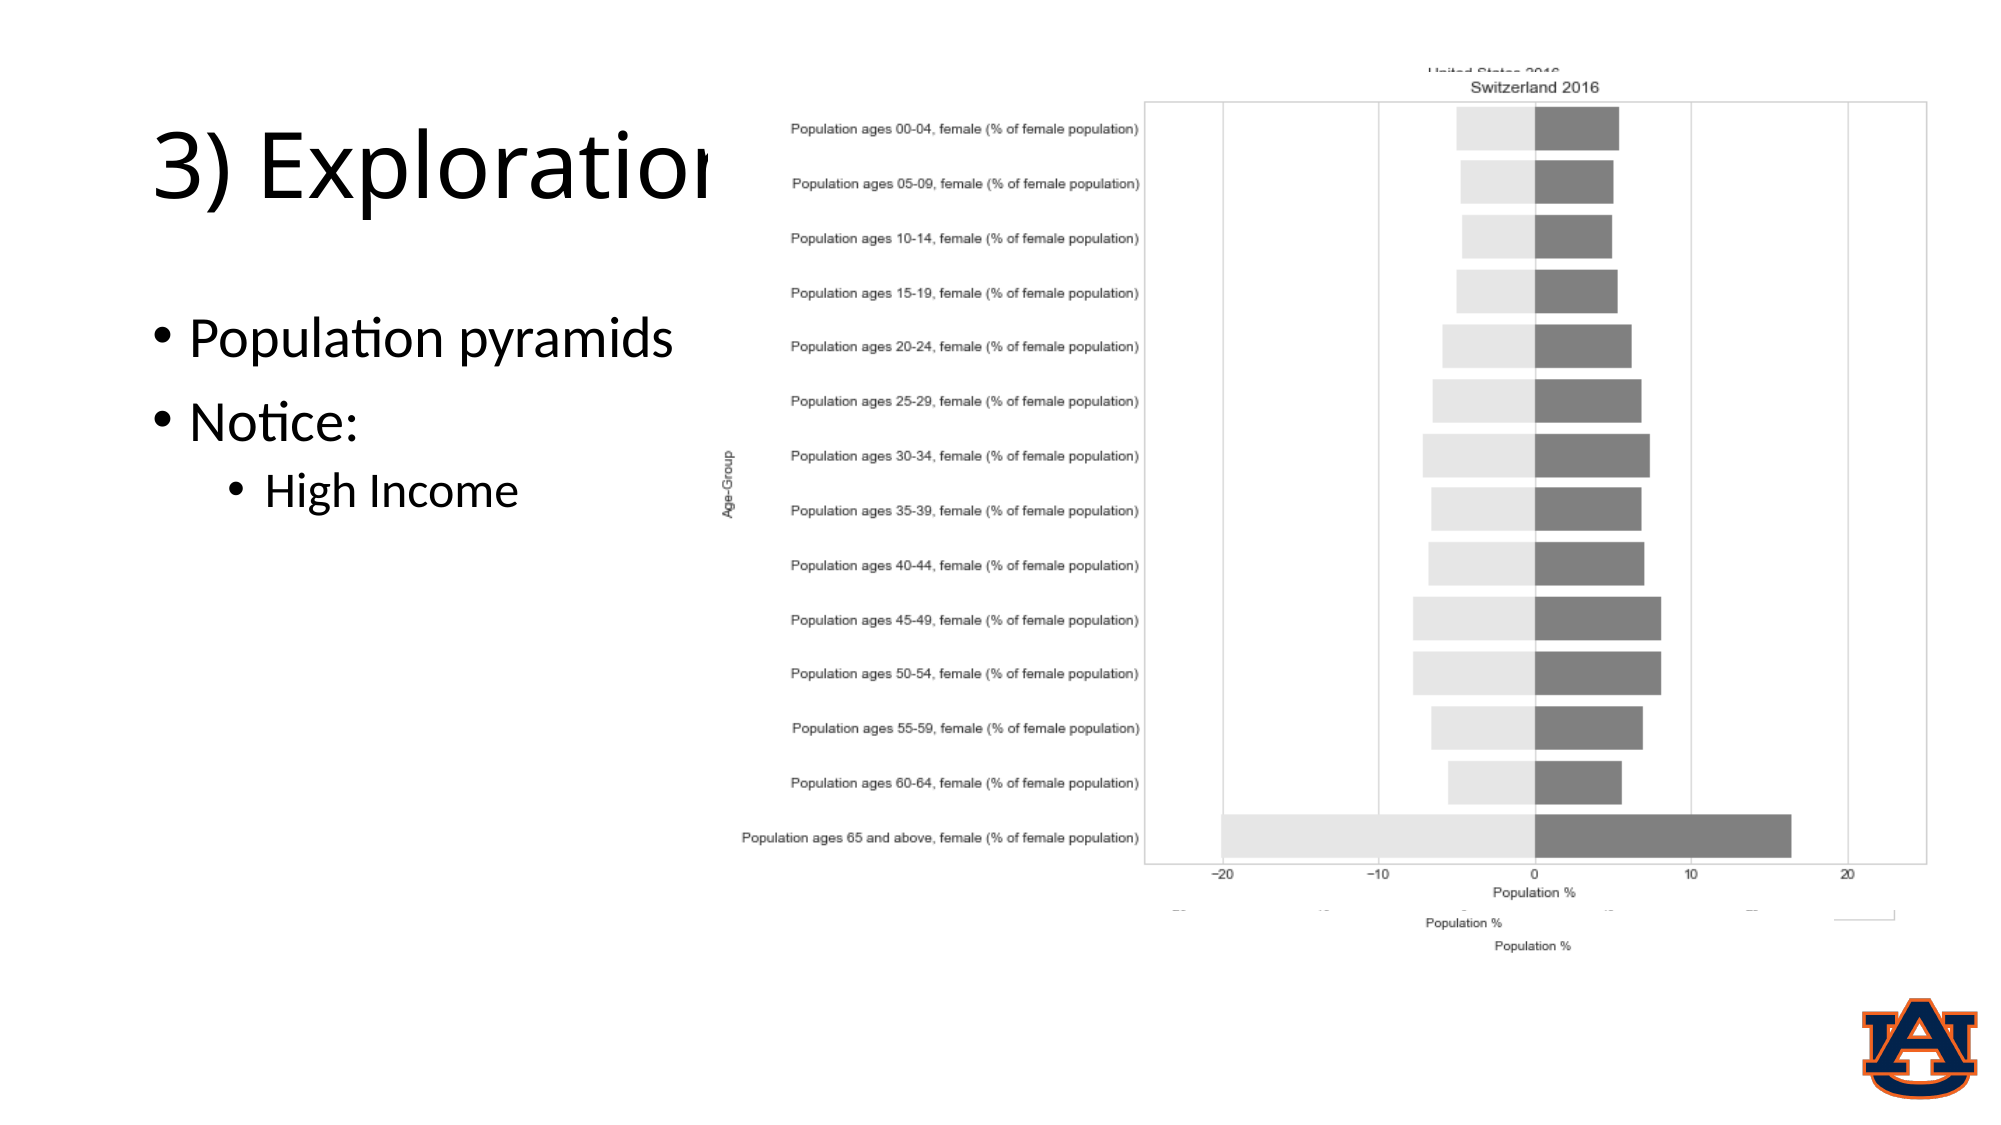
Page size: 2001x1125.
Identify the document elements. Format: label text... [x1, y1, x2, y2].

list Population pyramids Notice: High Income [137, 299, 1863, 1014]
title 3) Exploration [137, 59, 737, 278]
picture [708, 59, 1936, 962]
picture [1862, 998, 1978, 1100]
